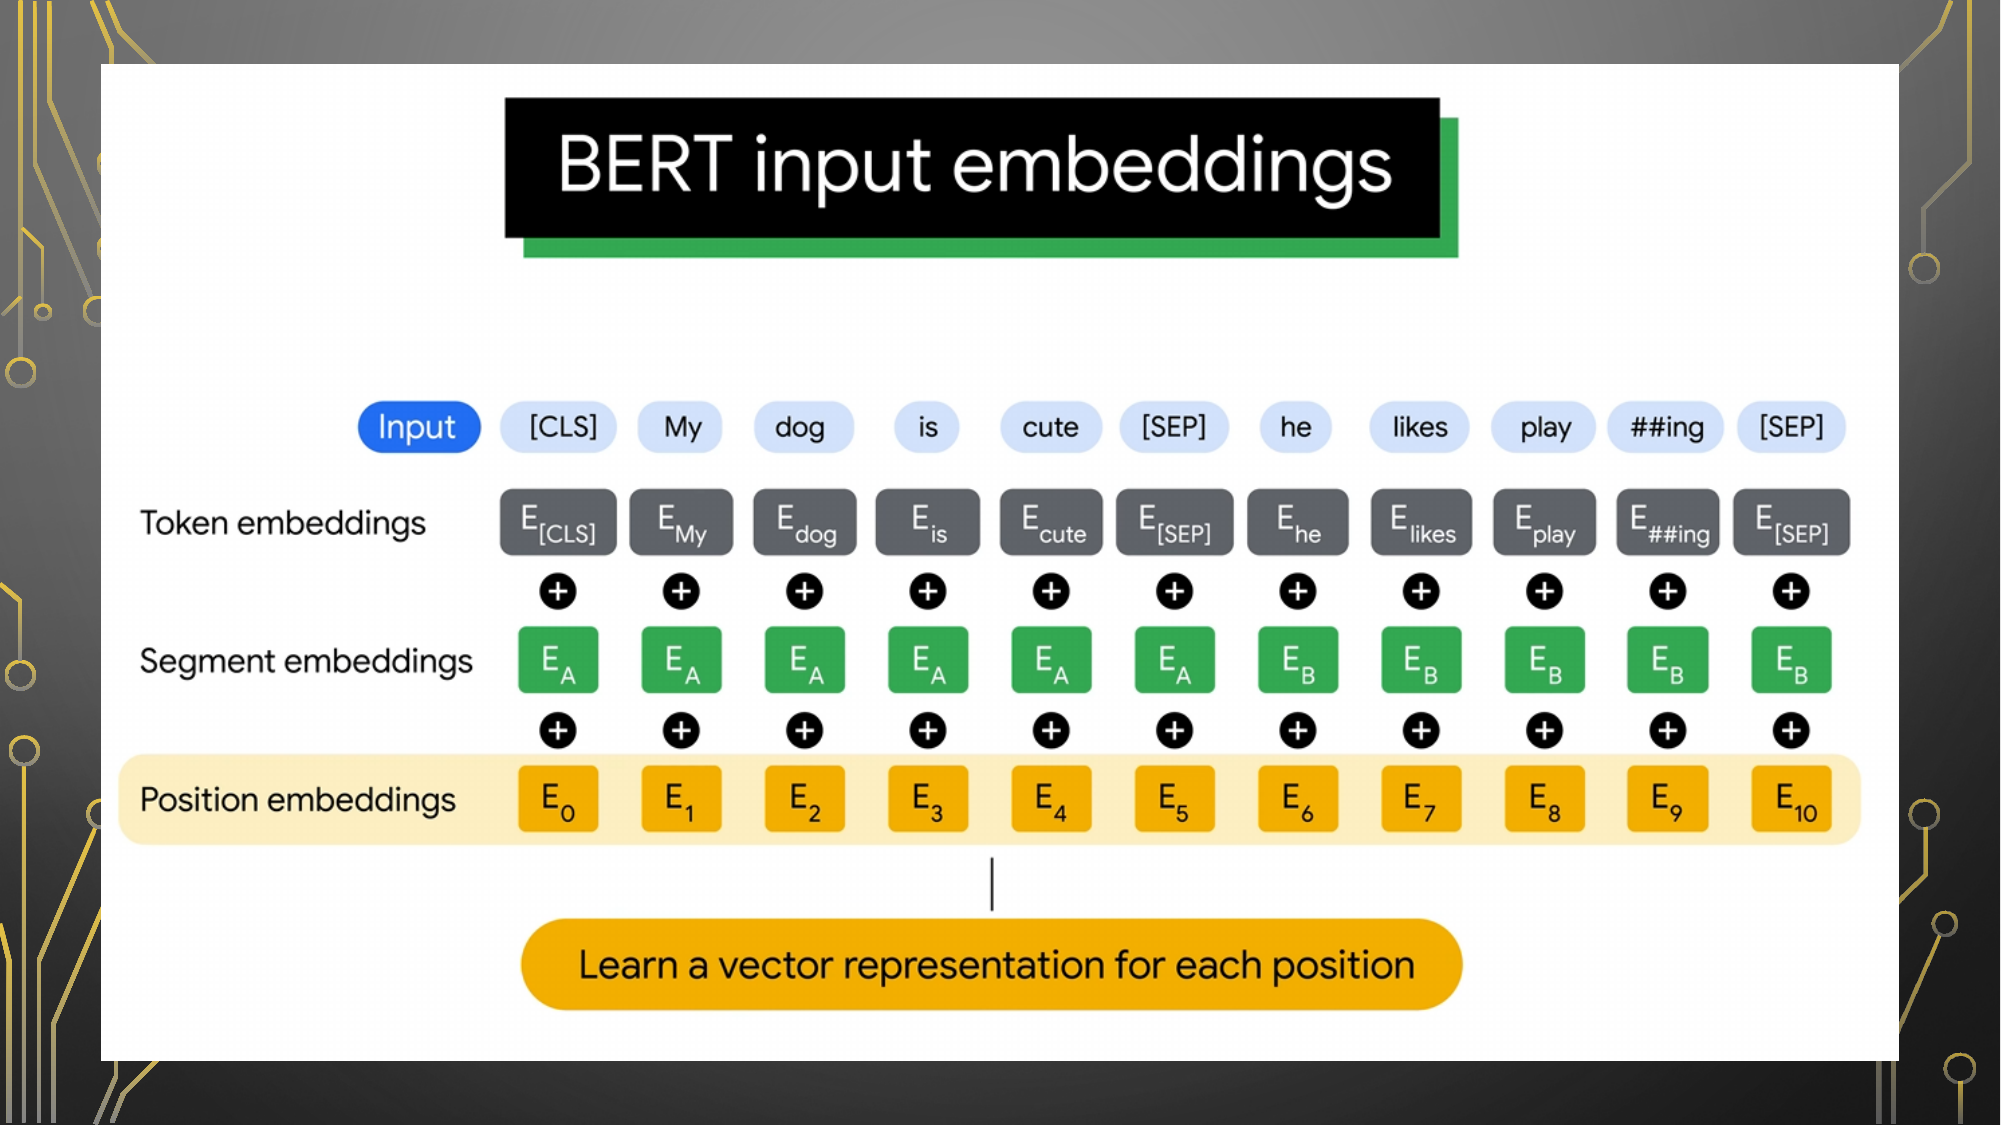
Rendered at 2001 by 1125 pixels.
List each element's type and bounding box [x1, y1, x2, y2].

picture [101, 64, 1899, 1061]
